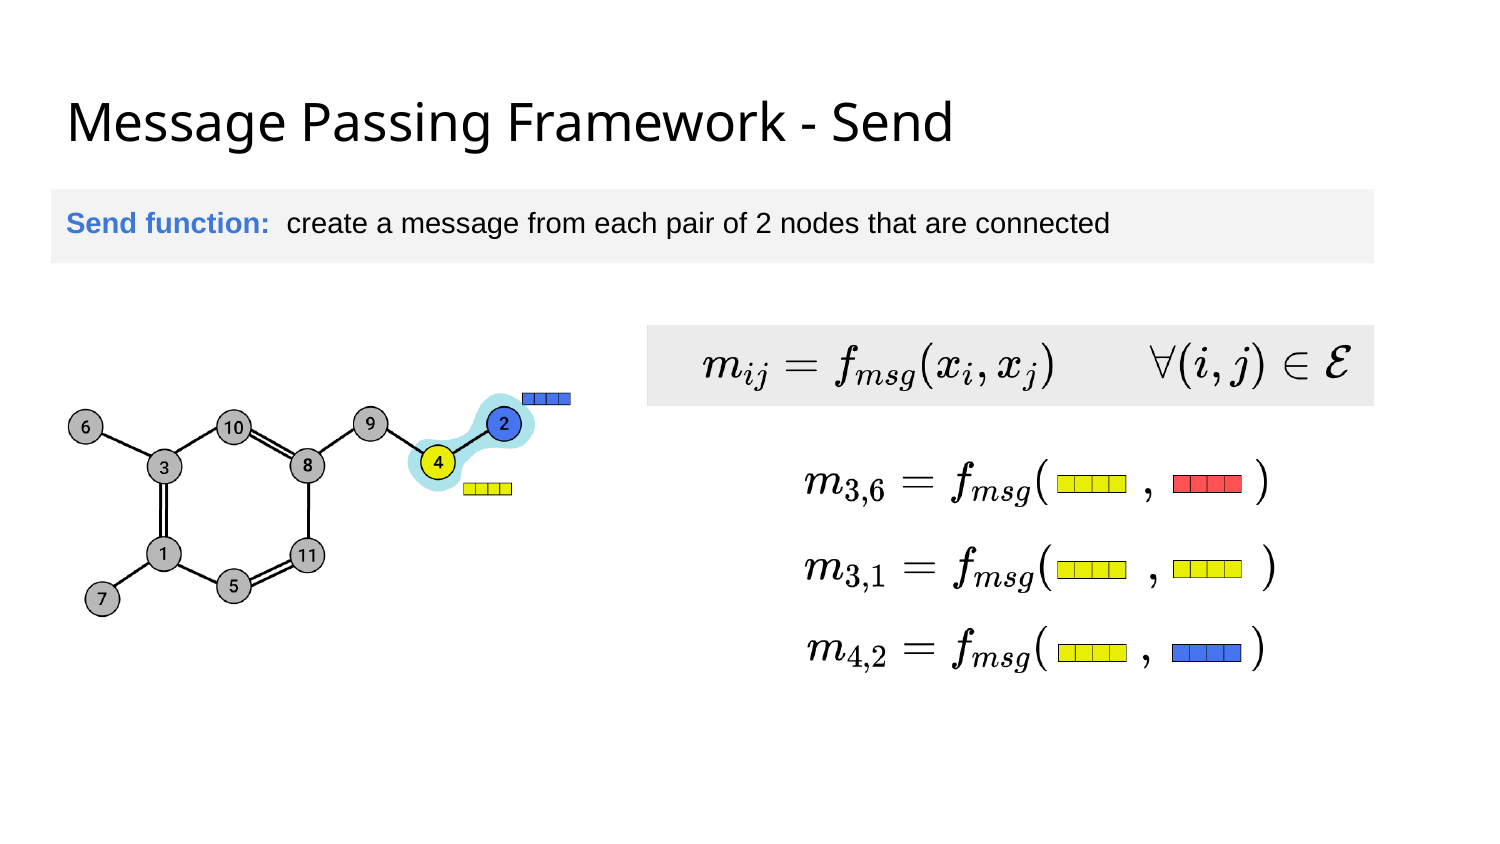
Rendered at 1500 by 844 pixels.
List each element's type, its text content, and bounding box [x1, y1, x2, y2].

title Message Passing Framework - Send [51, 72, 1449, 167]
picture [64, 325, 1375, 673]
text_box Send function: create a message from each pair of 2 nodes that are connected [51, 189, 1374, 264]
